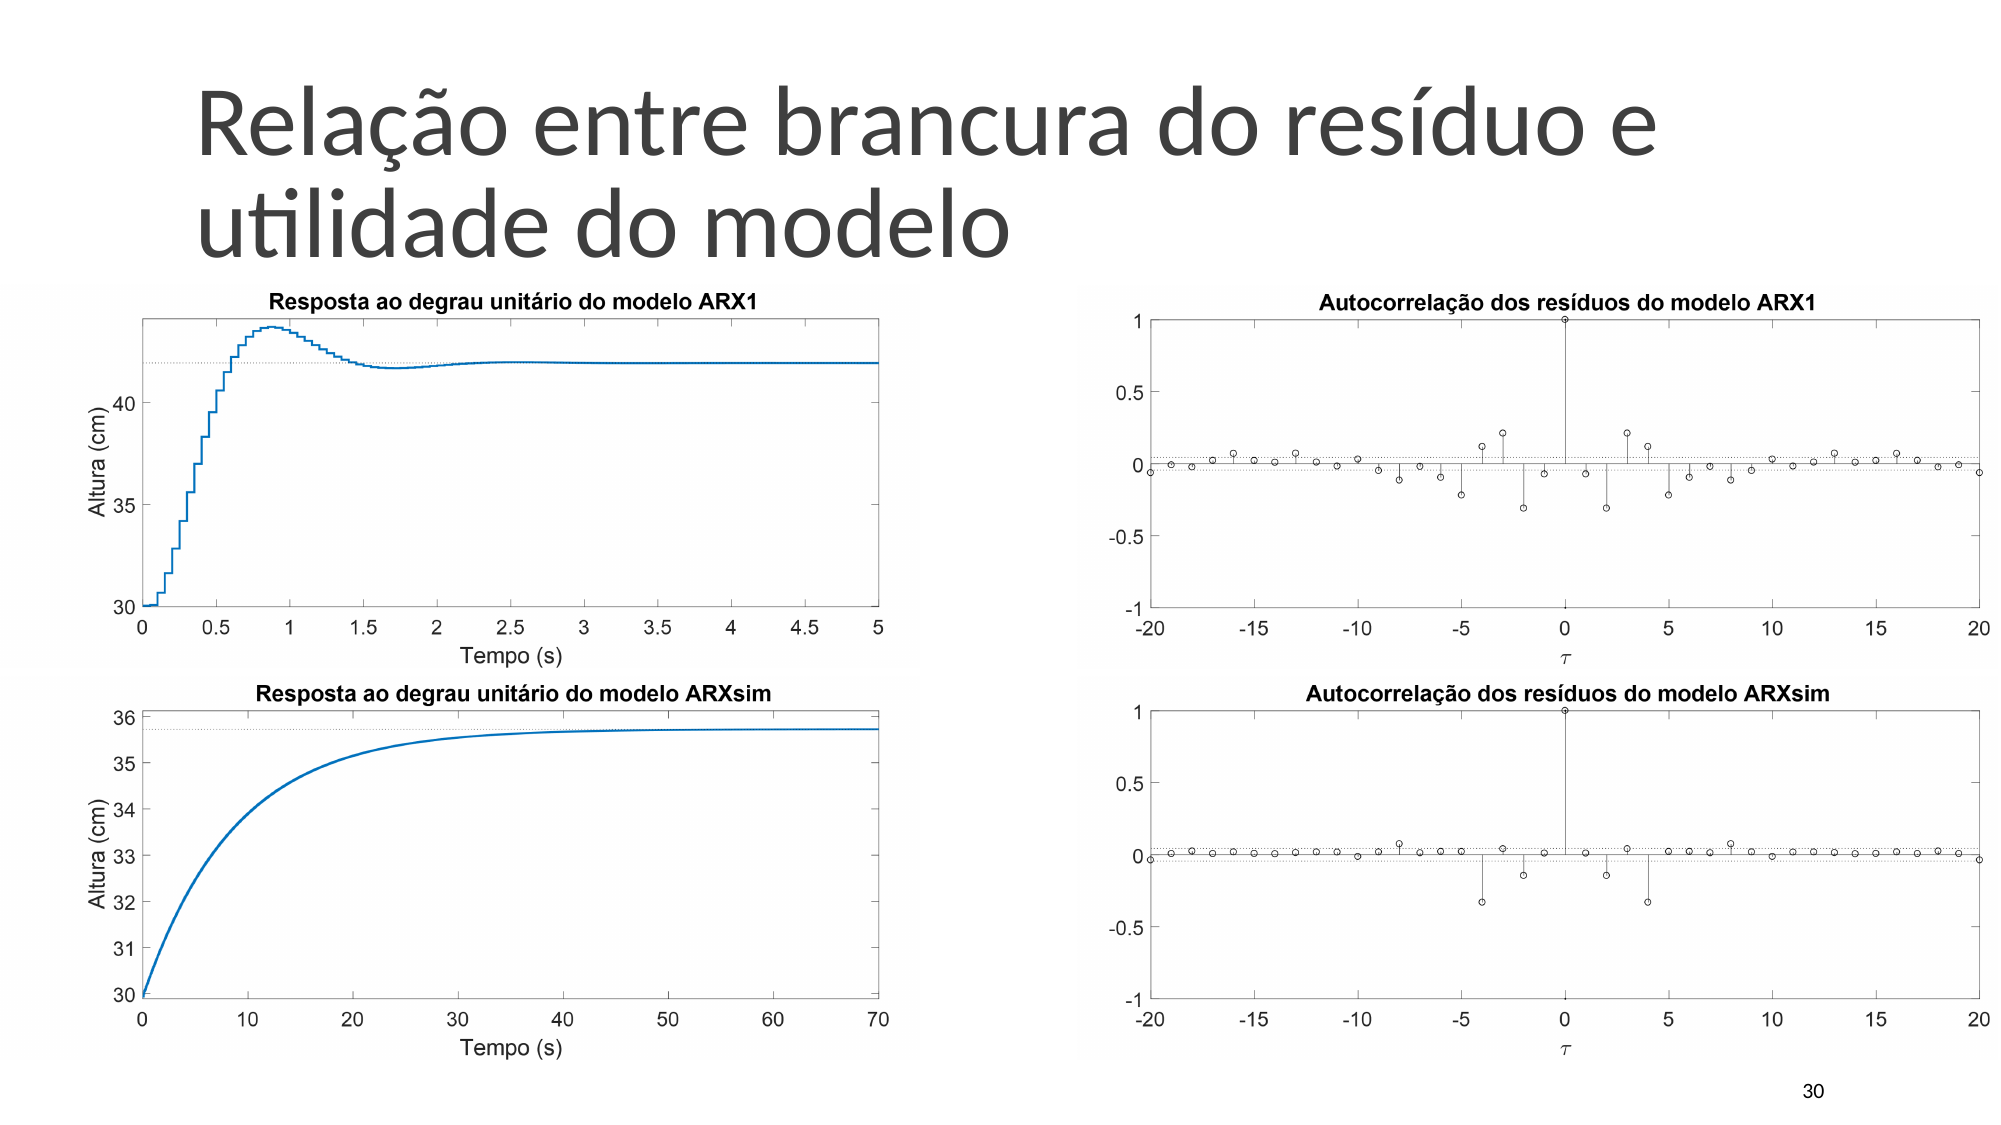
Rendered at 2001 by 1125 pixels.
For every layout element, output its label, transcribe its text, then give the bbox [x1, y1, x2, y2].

picture [0, 284, 920, 669]
picture [0, 676, 920, 1060]
slide_number 30 [1624, 1069, 1840, 1120]
picture [1077, 285, 1998, 670]
picture [1077, 676, 1998, 1060]
title Relação entre brancura do resíduo e utilidade do modelo [180, 47, 1830, 285]
